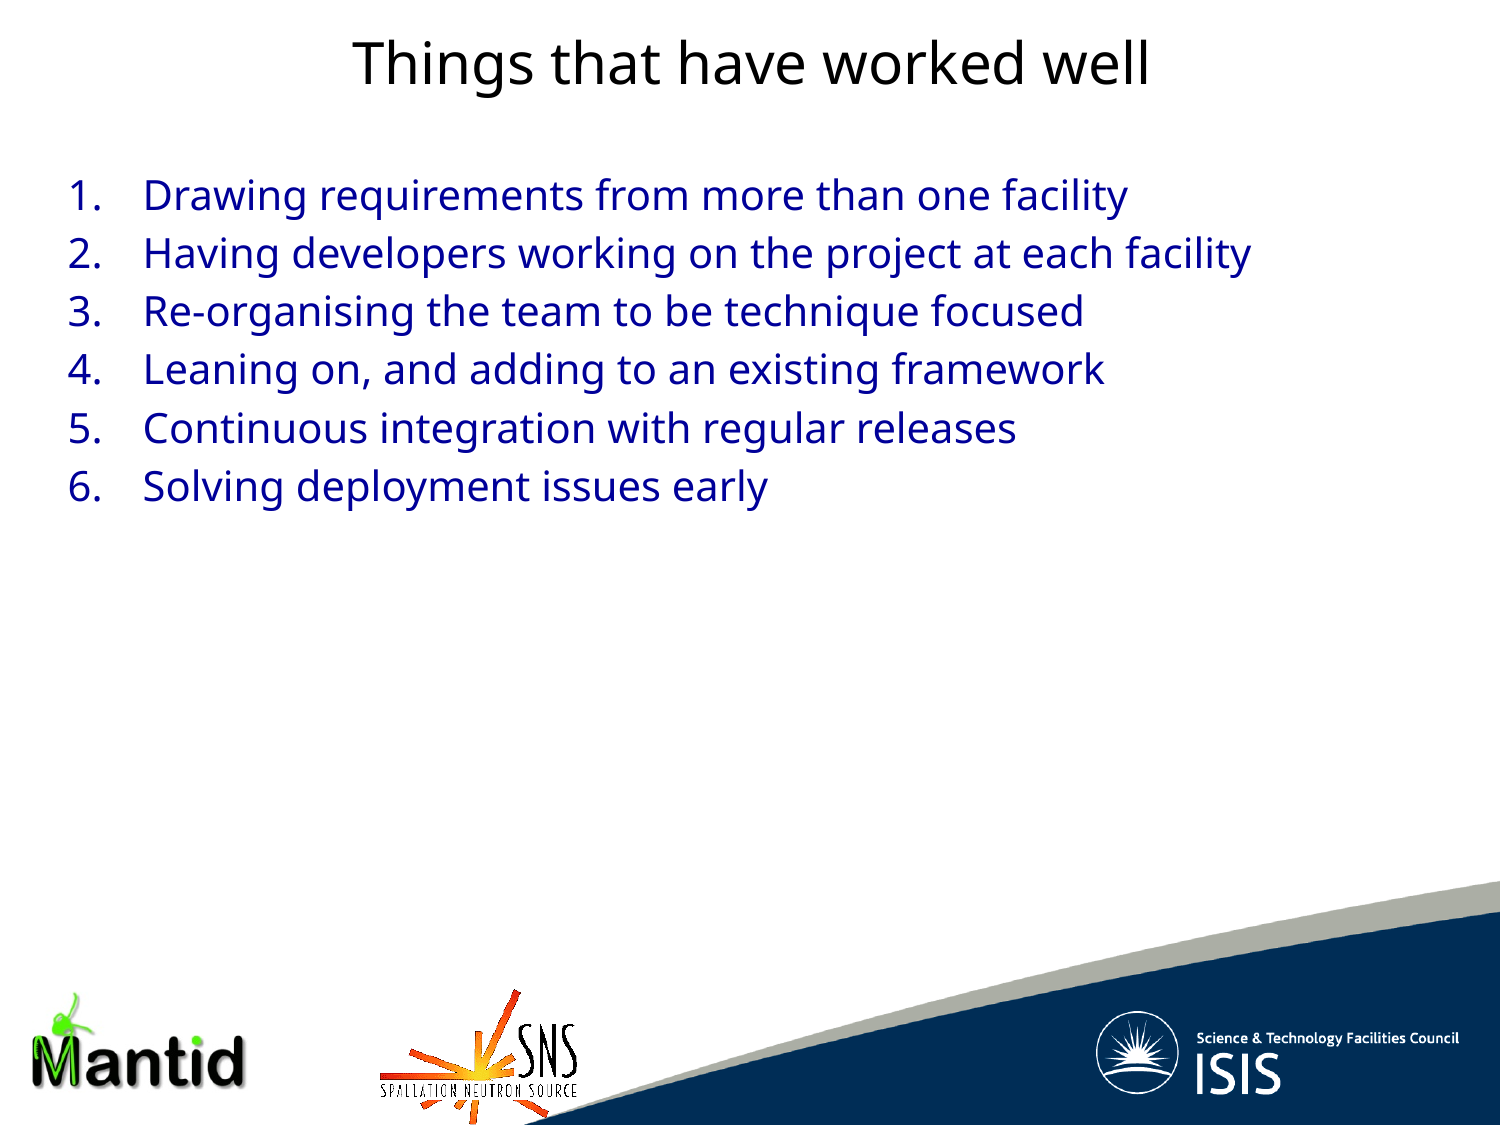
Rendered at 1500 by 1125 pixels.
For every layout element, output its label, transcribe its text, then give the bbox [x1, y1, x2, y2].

text_box Things that have worked well [76, 19, 1427, 207]
text_box Drawing requirements from more than one facility Having developers working on the project at each facility Re-organising the team to be technique focused Leaning on, and adding to an existing framework Continuous integration with regular releases Solving deployment issues early [53, 160, 1403, 941]
picture [0, 879, 1500, 1125]
